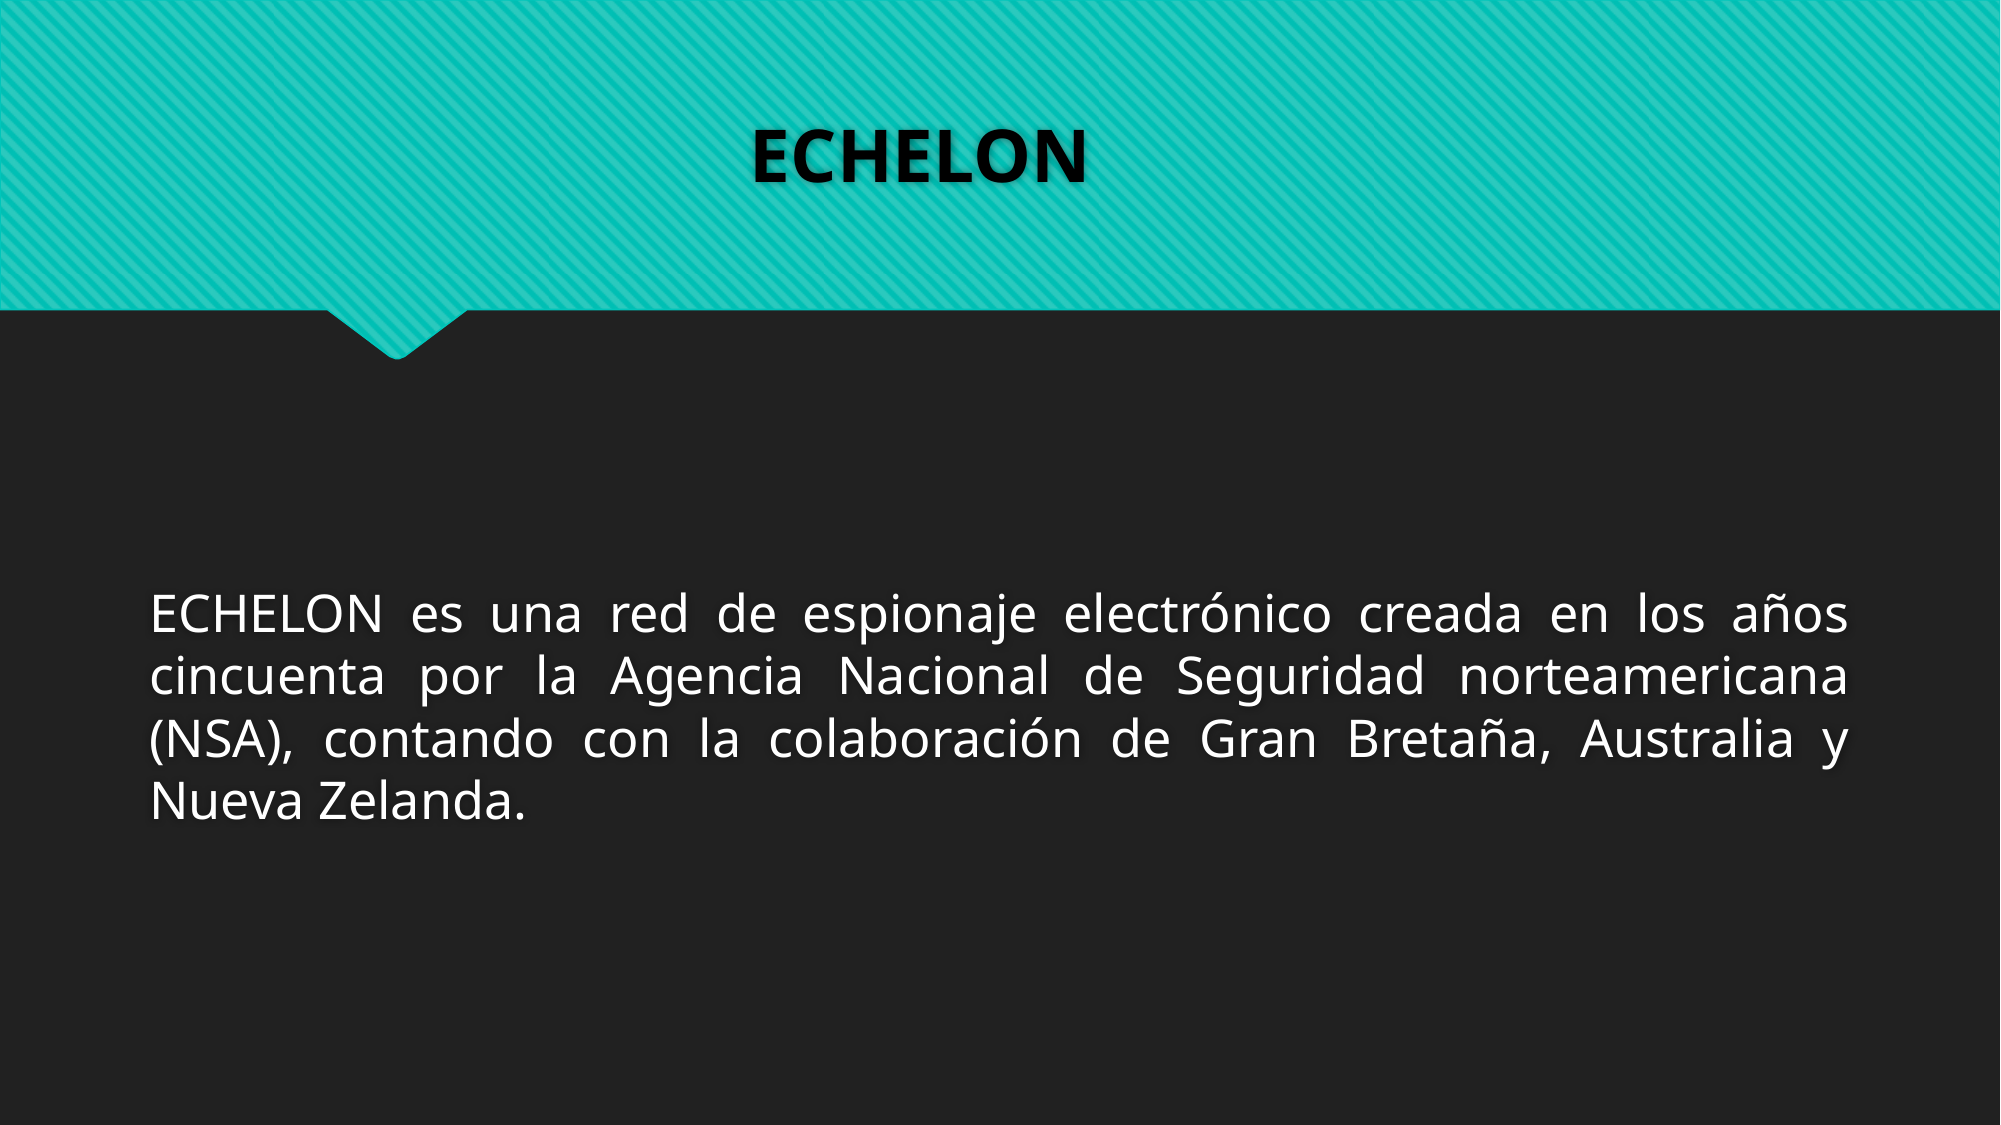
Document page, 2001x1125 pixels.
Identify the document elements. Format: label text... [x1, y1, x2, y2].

text_box ECHELON [54, 66, 1786, 241]
list ECHELON es una red de espionaje electrónico creada en los años cincuenta por la Agencia Nacional de Seguridad norteamericana (NSA), contando con la colaboración de Gran Bretaña, Australia y Nueva Zelanda. [134, 327, 1866, 998]
